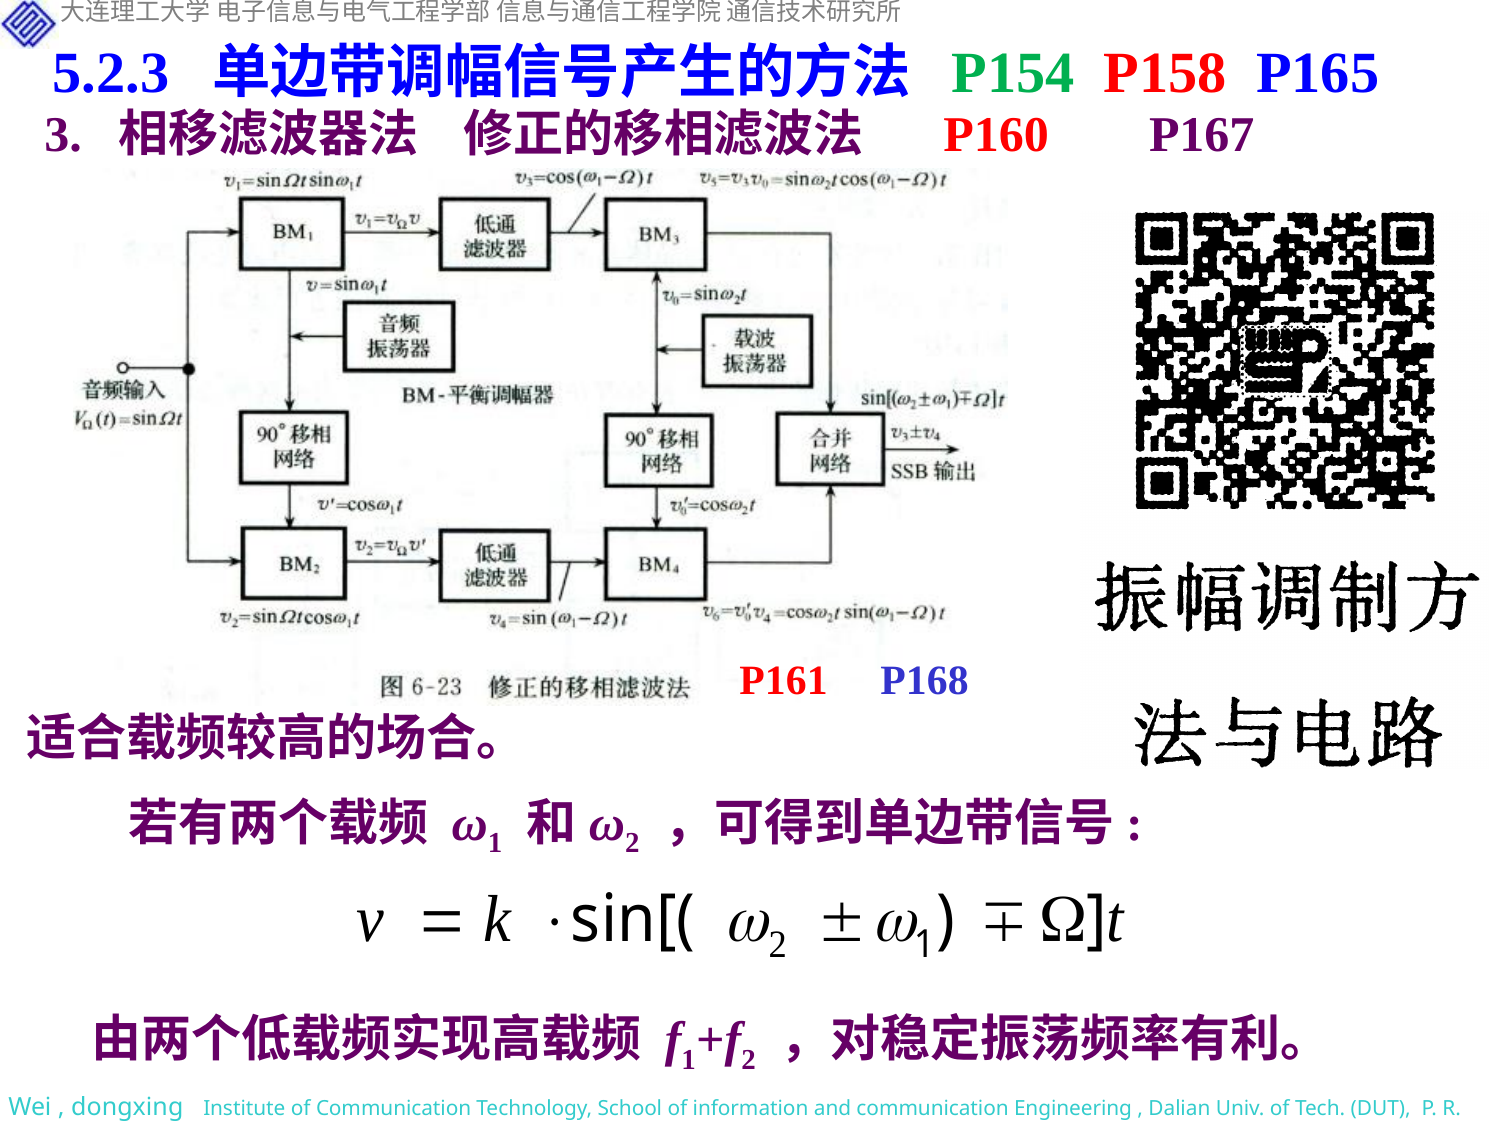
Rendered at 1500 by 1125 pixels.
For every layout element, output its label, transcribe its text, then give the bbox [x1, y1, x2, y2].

title 5.2.3 单边带调幅信号产生的方法 P154 P158 P165 [37, 37, 1412, 100]
picture [1080, 210, 1489, 769]
text_box 3. 相移滤波器法 修正的移相滤波法 P160 P167 [29, 93, 1294, 169]
text_box 适合载频较高的场合。 若有两个载频 ω1 和ω2 ，可得到单边带信号: [11, 697, 1276, 866]
picture [0, 0, 59, 49]
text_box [348, 869, 1141, 970]
text_box 由两个低载频实现高载频 f1+f2 ，对稳定振荡频率有利。 [76, 999, 1412, 1083]
picture [73, 168, 1008, 706]
